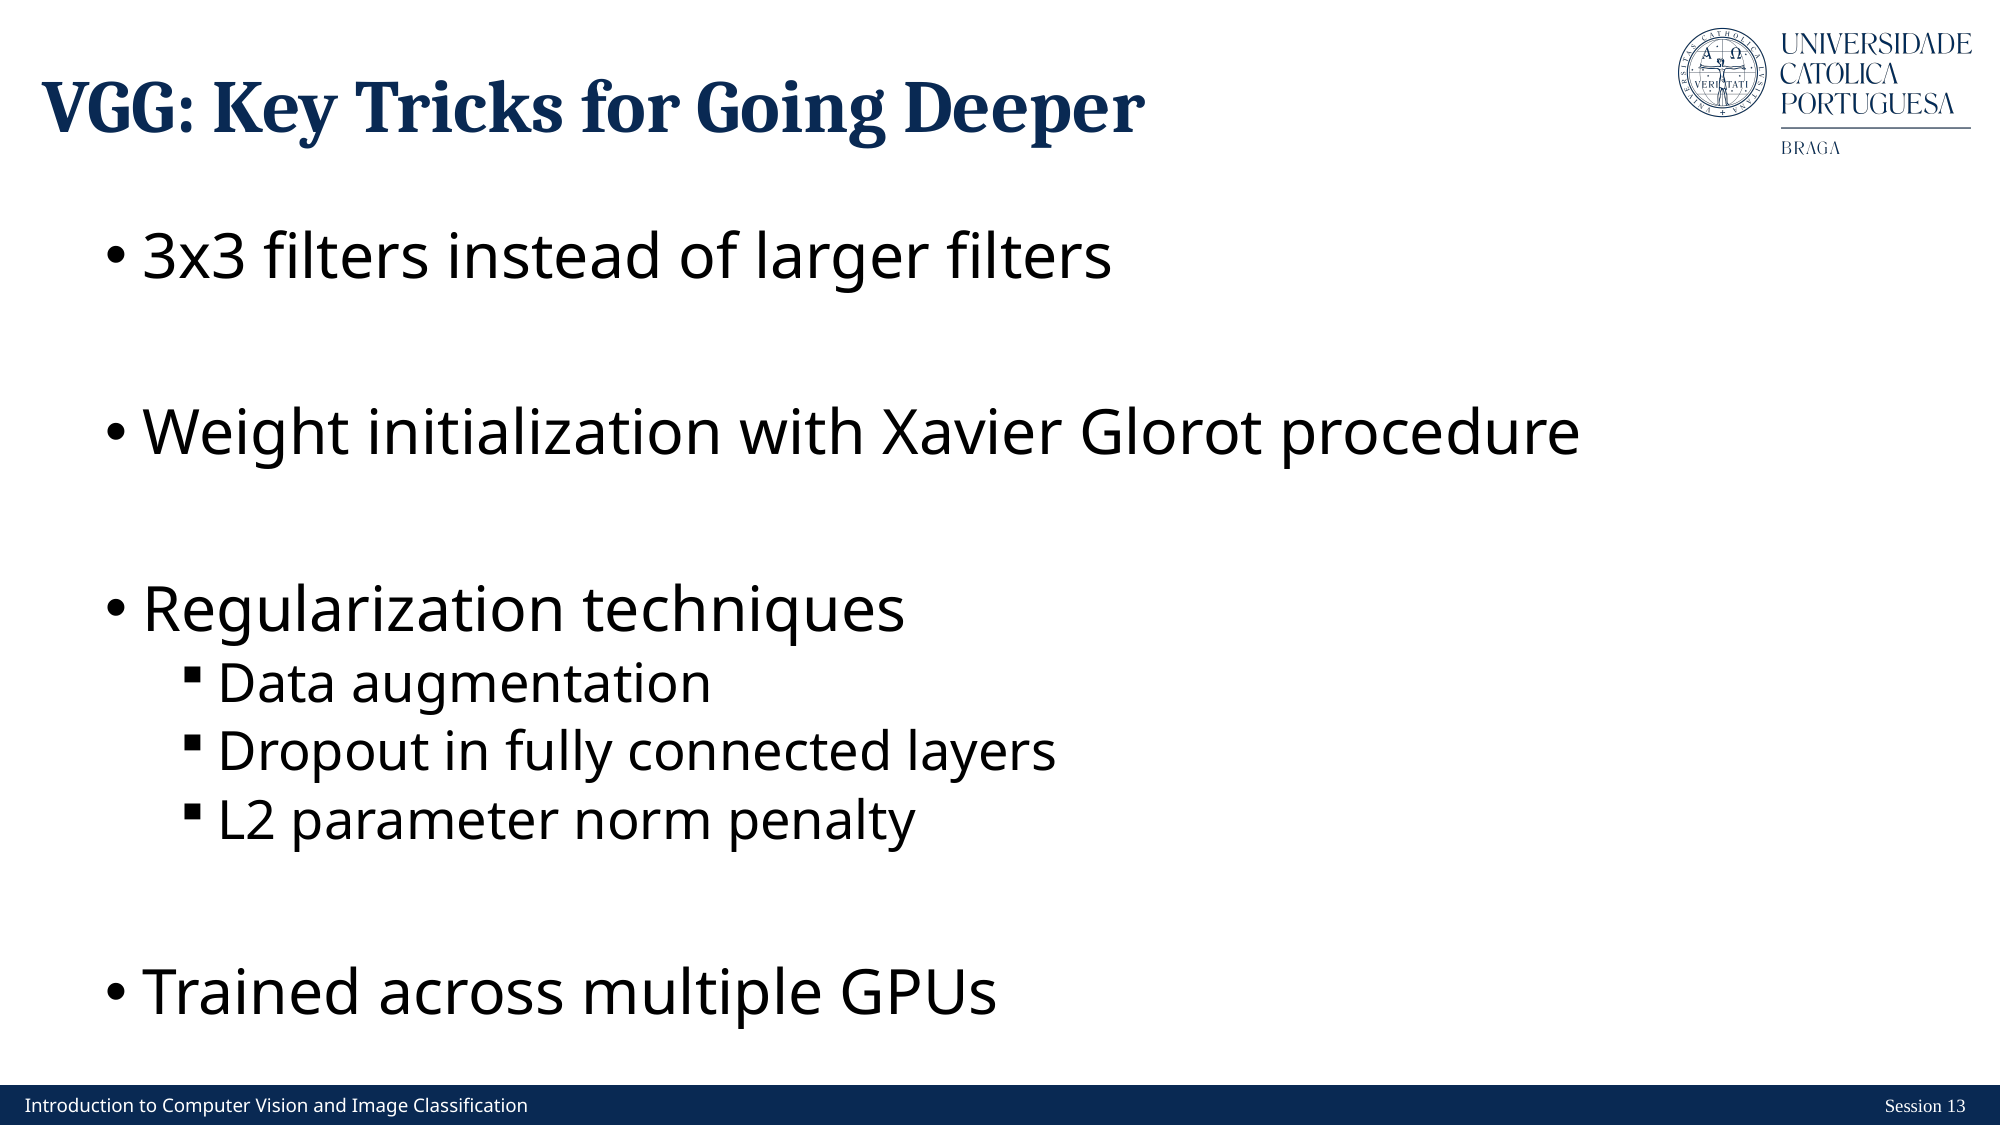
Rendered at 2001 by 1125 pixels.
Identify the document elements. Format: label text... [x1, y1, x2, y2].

list 3x3 filters instead of larger filters Weight initialization with Xavier Glorot procedure Regularization techniques Data augmentation Dropout in fully connected layers L2 parameter norm penalty Trained across multiple GPUs [89, 216, 1895, 1075]
text_box Introduction to Computer Vision and Image Classification [9, 1086, 1126, 1125]
text_box [0, 1085, 2000, 1125]
picture [1672, 18, 1982, 163]
title VGG: Key Tricks for Going Deeper [27, 0, 1753, 218]
text_box Session 13 [1126, 1086, 1981, 1125]
